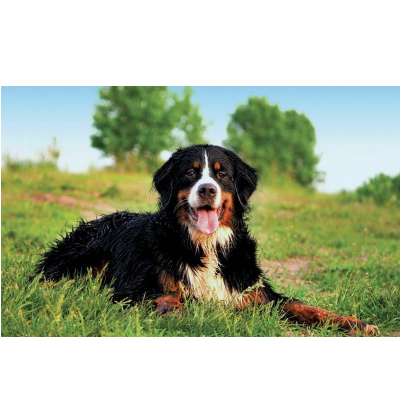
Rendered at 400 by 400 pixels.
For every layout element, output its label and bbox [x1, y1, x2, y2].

picture [0, 86, 400, 337]
